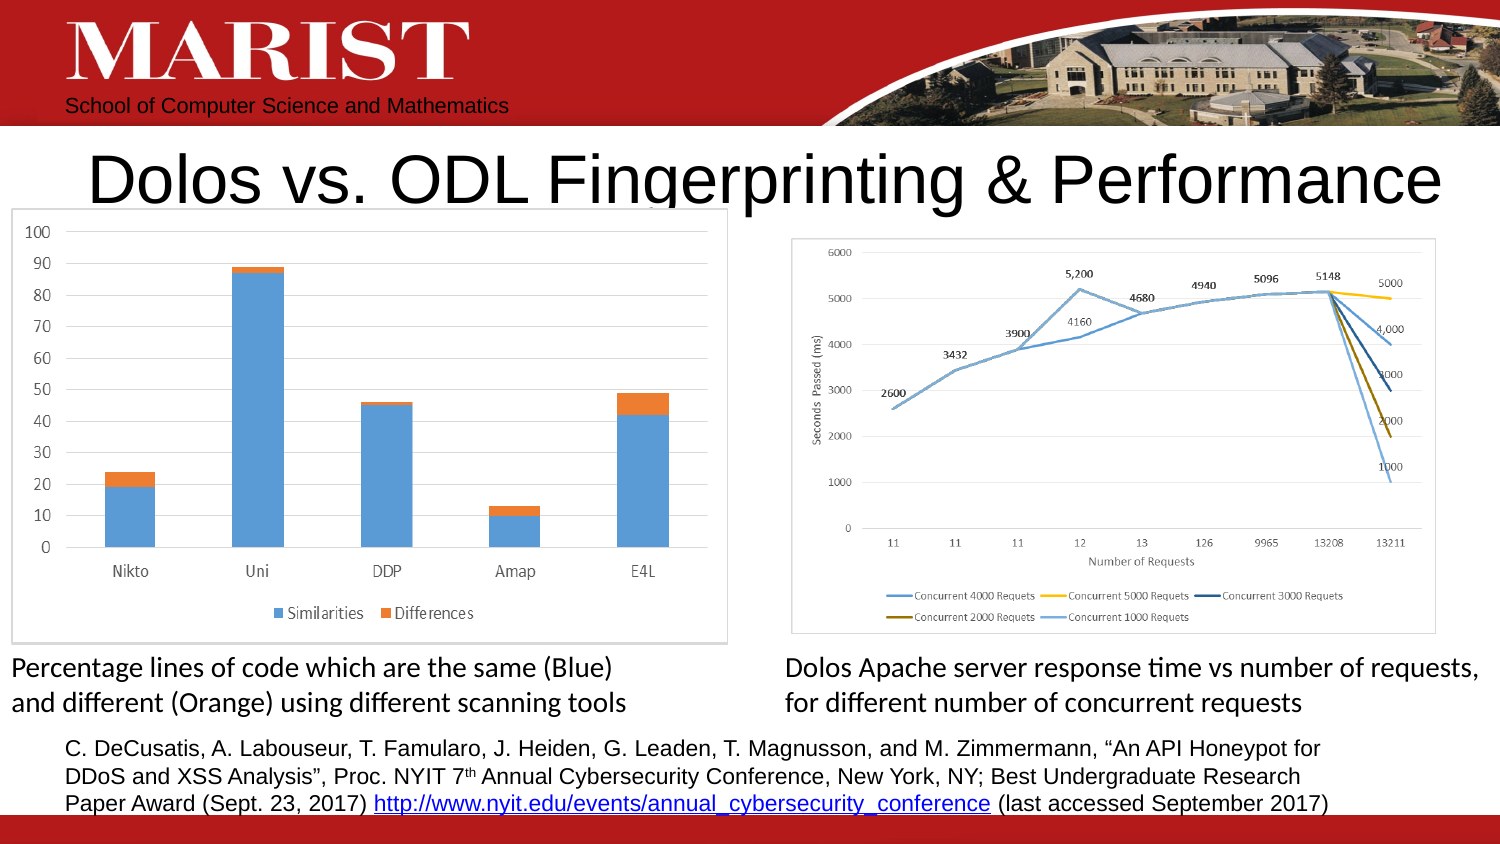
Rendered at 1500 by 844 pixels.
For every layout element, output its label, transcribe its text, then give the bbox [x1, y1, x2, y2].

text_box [11, 208, 728, 645]
text_box Dolos Apache server response time vs number of requests, for different number of concurrent requests [773, 636, 1500, 776]
text_box Percentage lines of code which are the same (Blue) and different (Orange) using different scanning tools [0, 636, 728, 728]
picture [0, 0, 1500, 126]
text_box C. DeCusatis, A. Labouseur, T. Famularo, J. Heiden, G. Leaden, T. Magnusson, and M. Zimmermann, “An API Honeypot for DDoS and XSS Analysis”, Proc. NYIT 7th Annual Cybersecurity Conference, New York, NY; Best Undergraduate Research Paper Award (Sept. 23, 2017) http://www.nyit.edu/events/annual_cybersecurity_conference (last accessed September 2017) [53, 722, 1377, 830]
picture [791, 238, 1436, 634]
picture [0, 815, 1500, 844]
title Dolos vs. ODL Fingerprinting & Performance [32, 52, 1500, 257]
